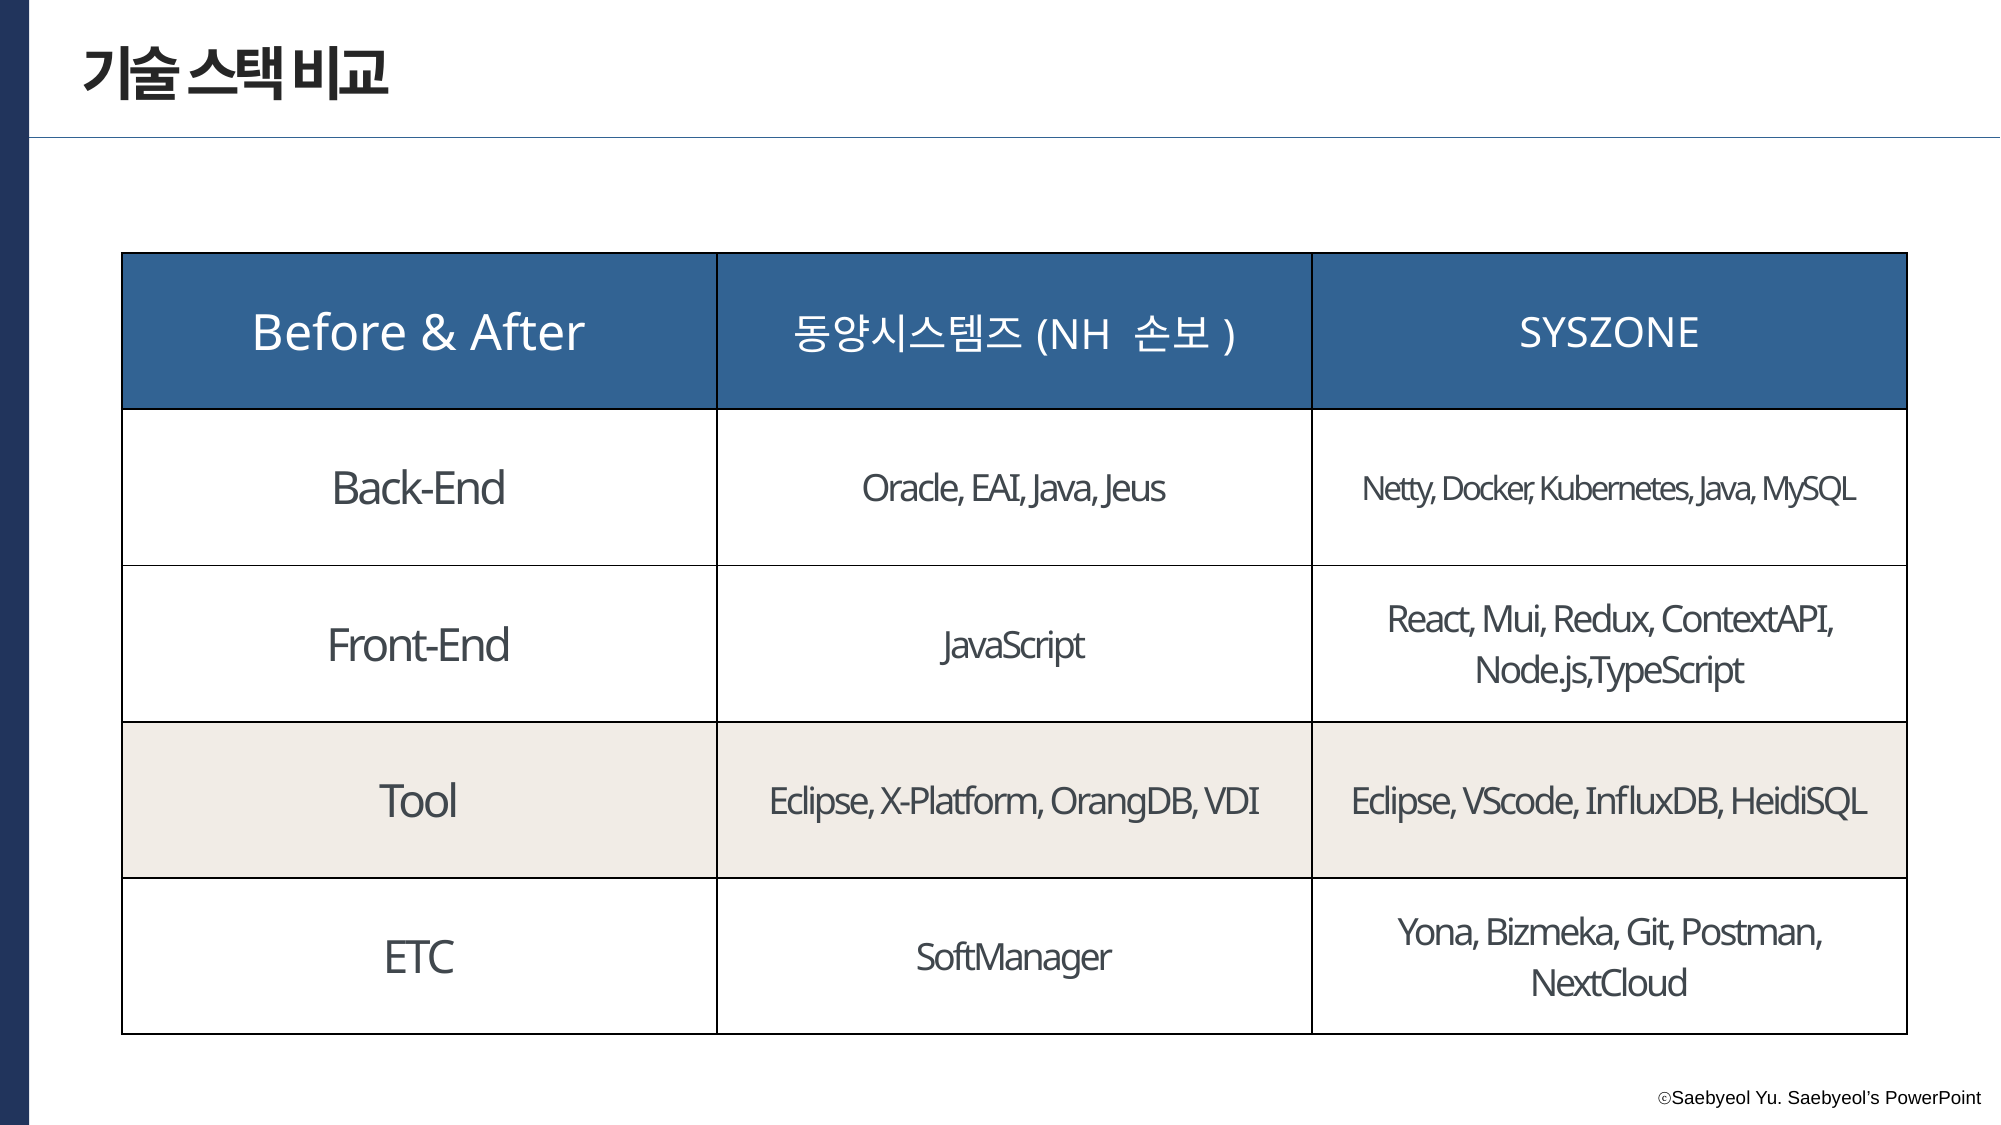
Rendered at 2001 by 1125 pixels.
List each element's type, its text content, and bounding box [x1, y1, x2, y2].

table_cell JavaScript [718, 566, 1311, 721]
text_box [0, 0, 30, 1125]
table_cell Eclipse, VScode, InfluxDB, HeidiSQL [1313, 723, 1906, 877]
table_cell Eclipse, X-Platform, OrangDB, VDI [718, 723, 1311, 877]
table_cell Tool [123, 723, 716, 877]
table_cell React, Mui, Redux, ContextAPI, Node.js,TypeScript [1313, 566, 1906, 721]
text_box 기술 스택 비교 [66, 29, 407, 115]
table_cell Oracle, EAI, Java, Jeus [718, 410, 1311, 565]
table_cell ETC [123, 879, 716, 1033]
table_header Before & After [123, 254, 716, 408]
table_cell Yona, Bizmeka, Git, Postman, NextCloud [1313, 879, 1906, 1033]
table_cell Front-End [123, 566, 716, 721]
table_cell Back-End [123, 410, 716, 565]
table_header SYSZONE [1313, 254, 1906, 408]
table_cell Netty, Docker, Kubernetes, Java, MySQL [1313, 410, 1906, 565]
table_cell SoftManager [718, 879, 1311, 1033]
table_header 동양시스템즈(NH 손보) [718, 254, 1311, 408]
